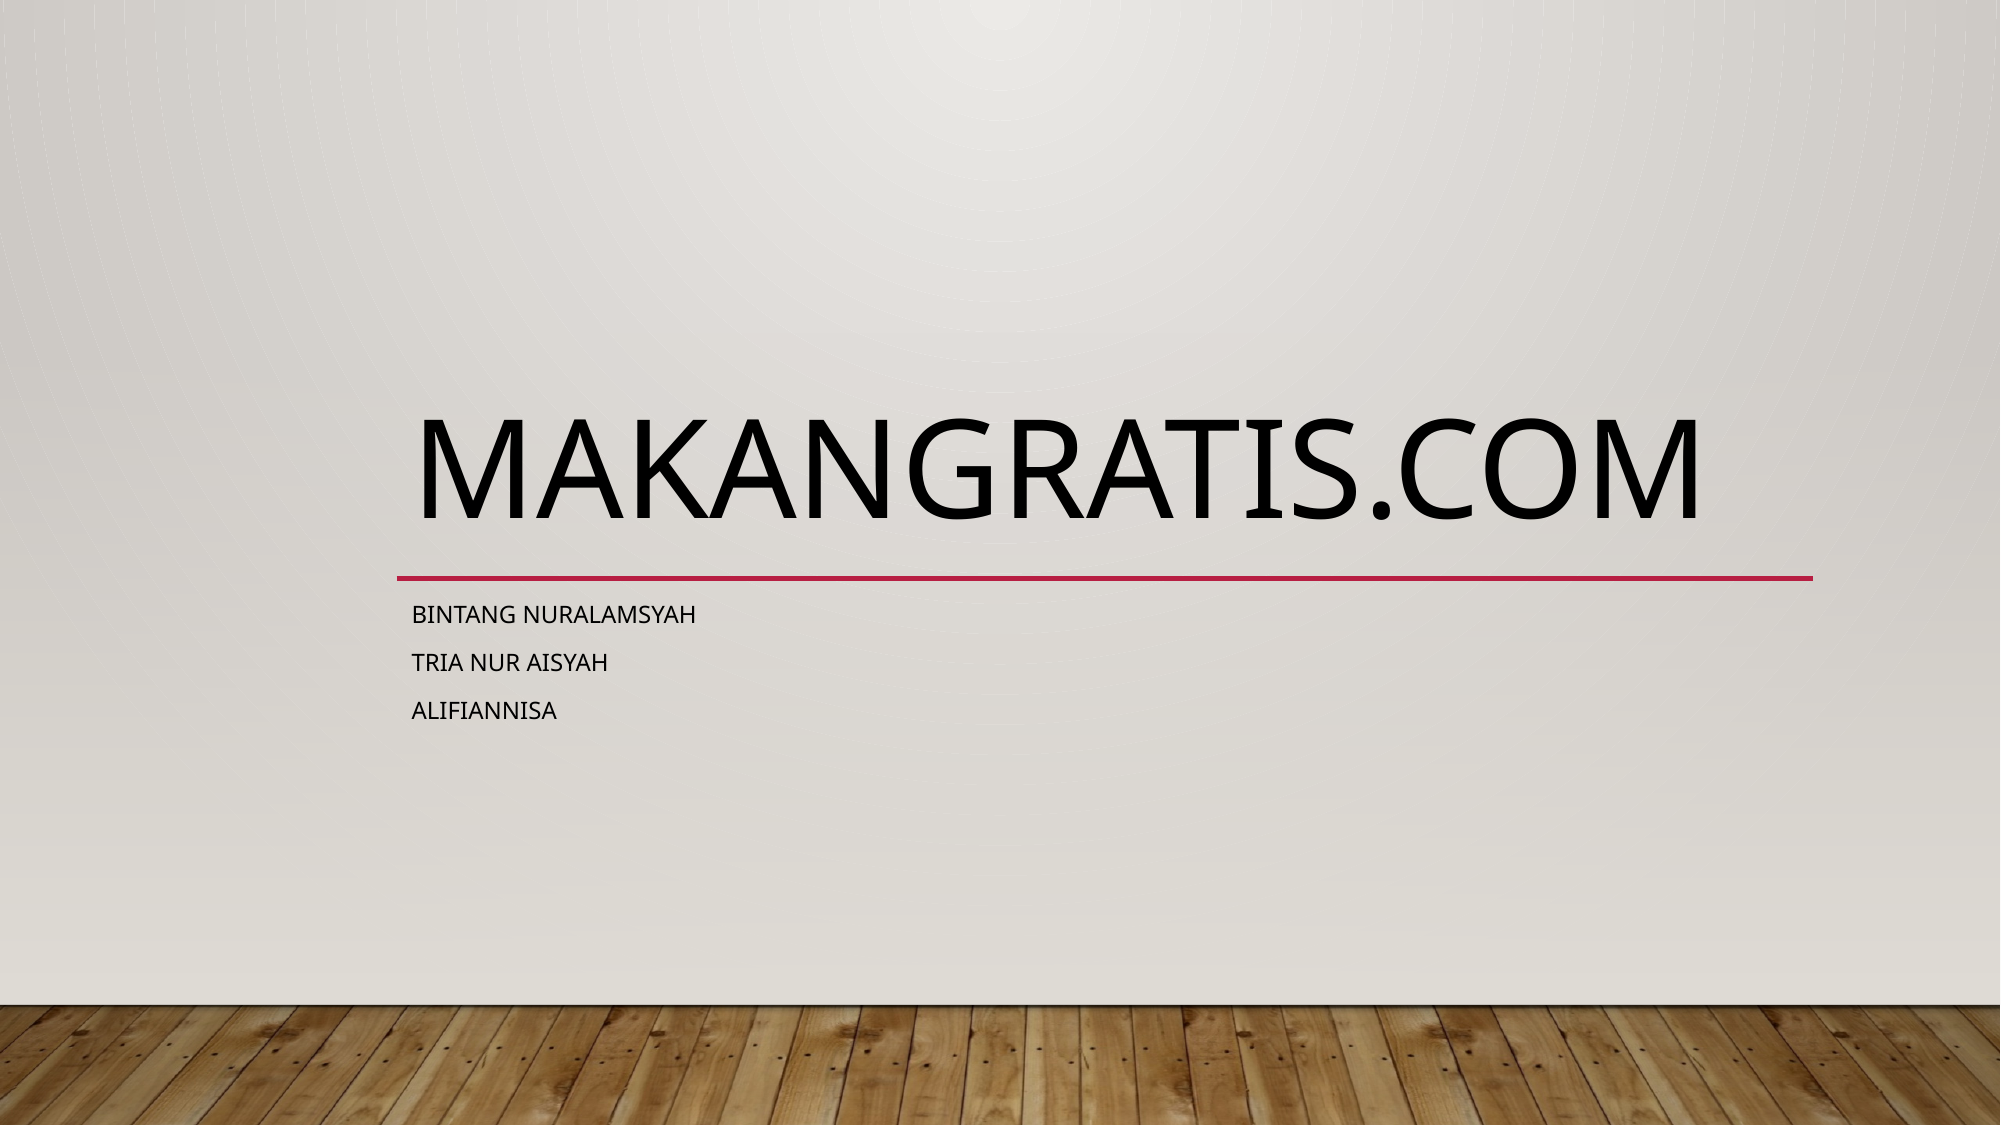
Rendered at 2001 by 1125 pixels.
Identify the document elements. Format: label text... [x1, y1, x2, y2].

subtitle Bintang NURALAMSYAH TRIA NUR Aisyah ALifianNISA [396, 579, 1814, 740]
title Makangratis.com [396, 131, 1814, 549]
picture [0, 1005, 2000, 1125]
